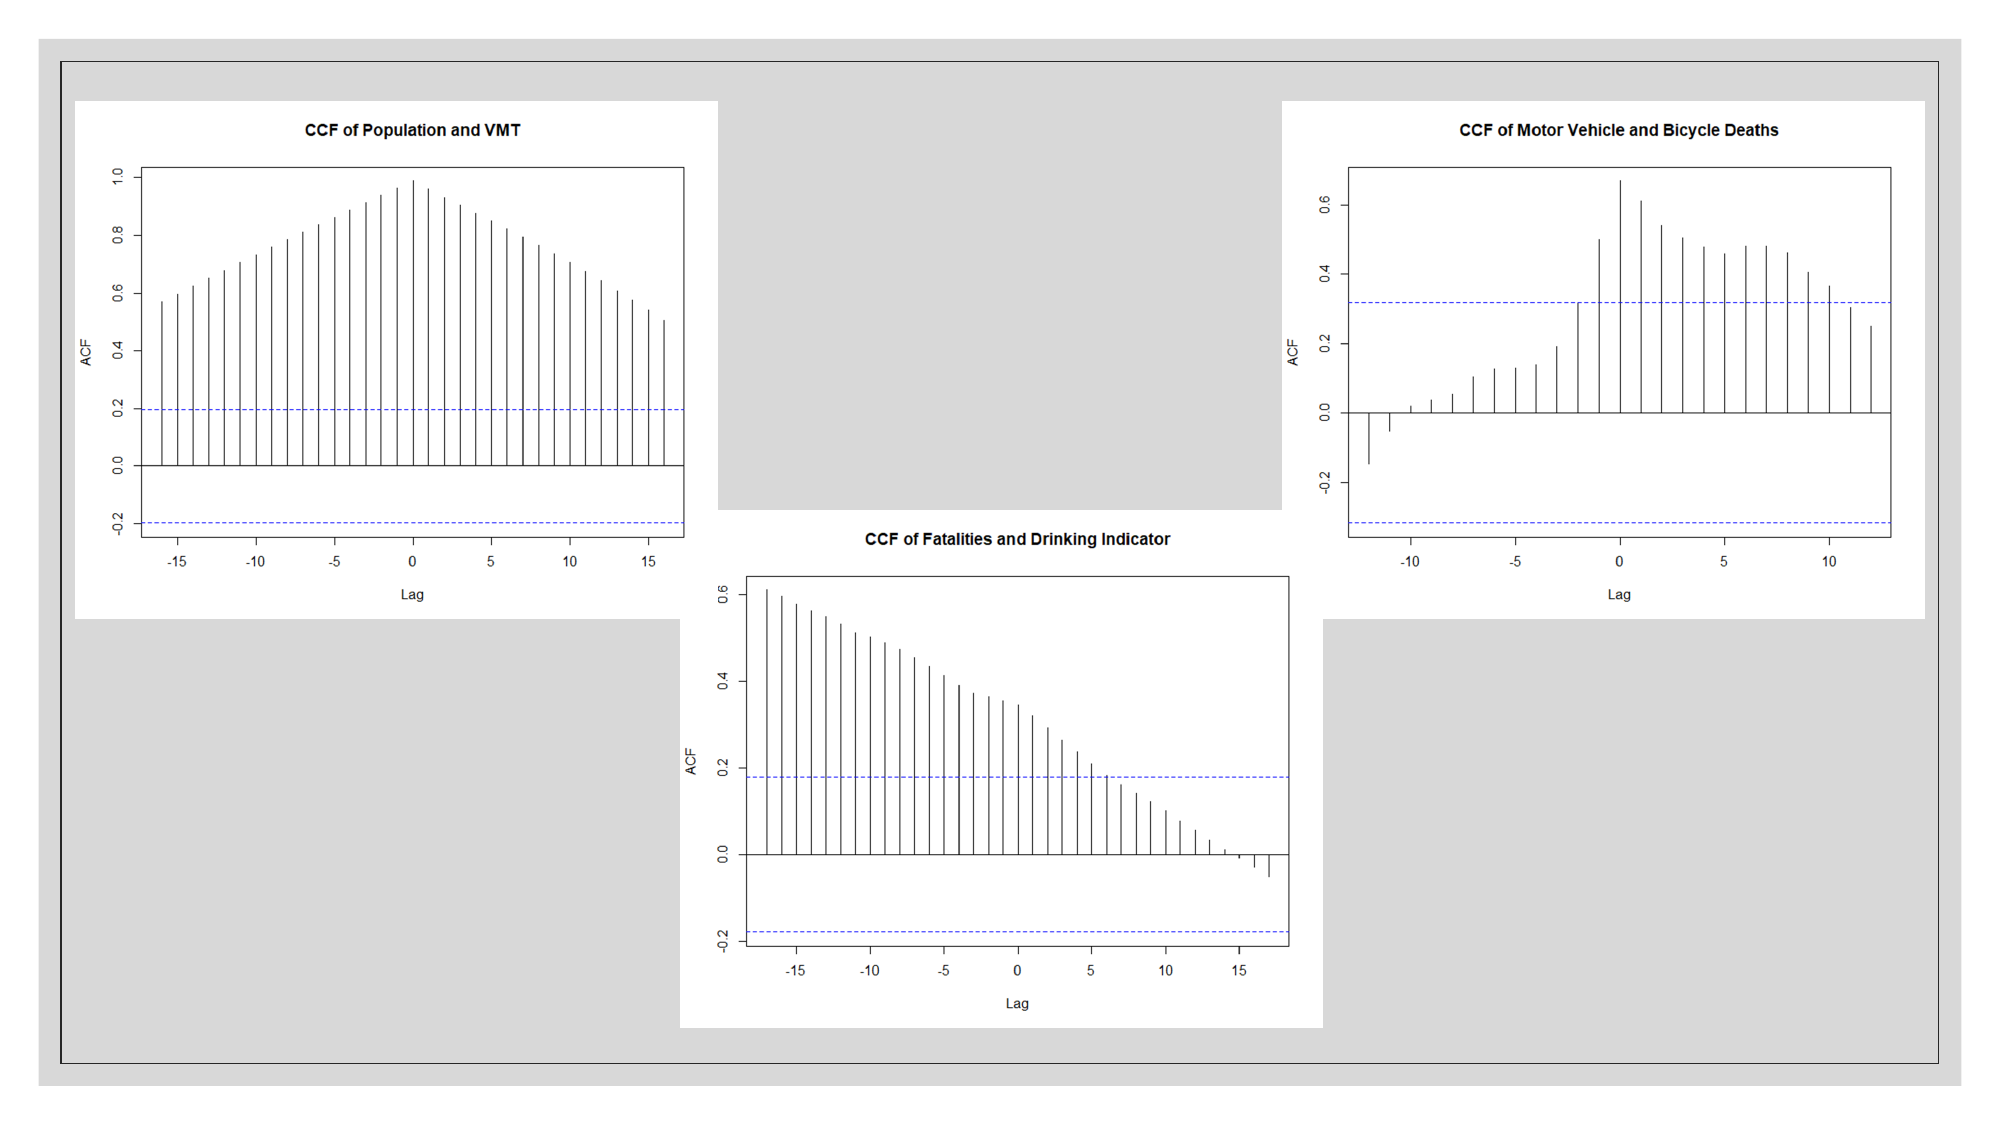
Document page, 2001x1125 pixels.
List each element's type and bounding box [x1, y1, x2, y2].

picture [75, 101, 1925, 1029]
